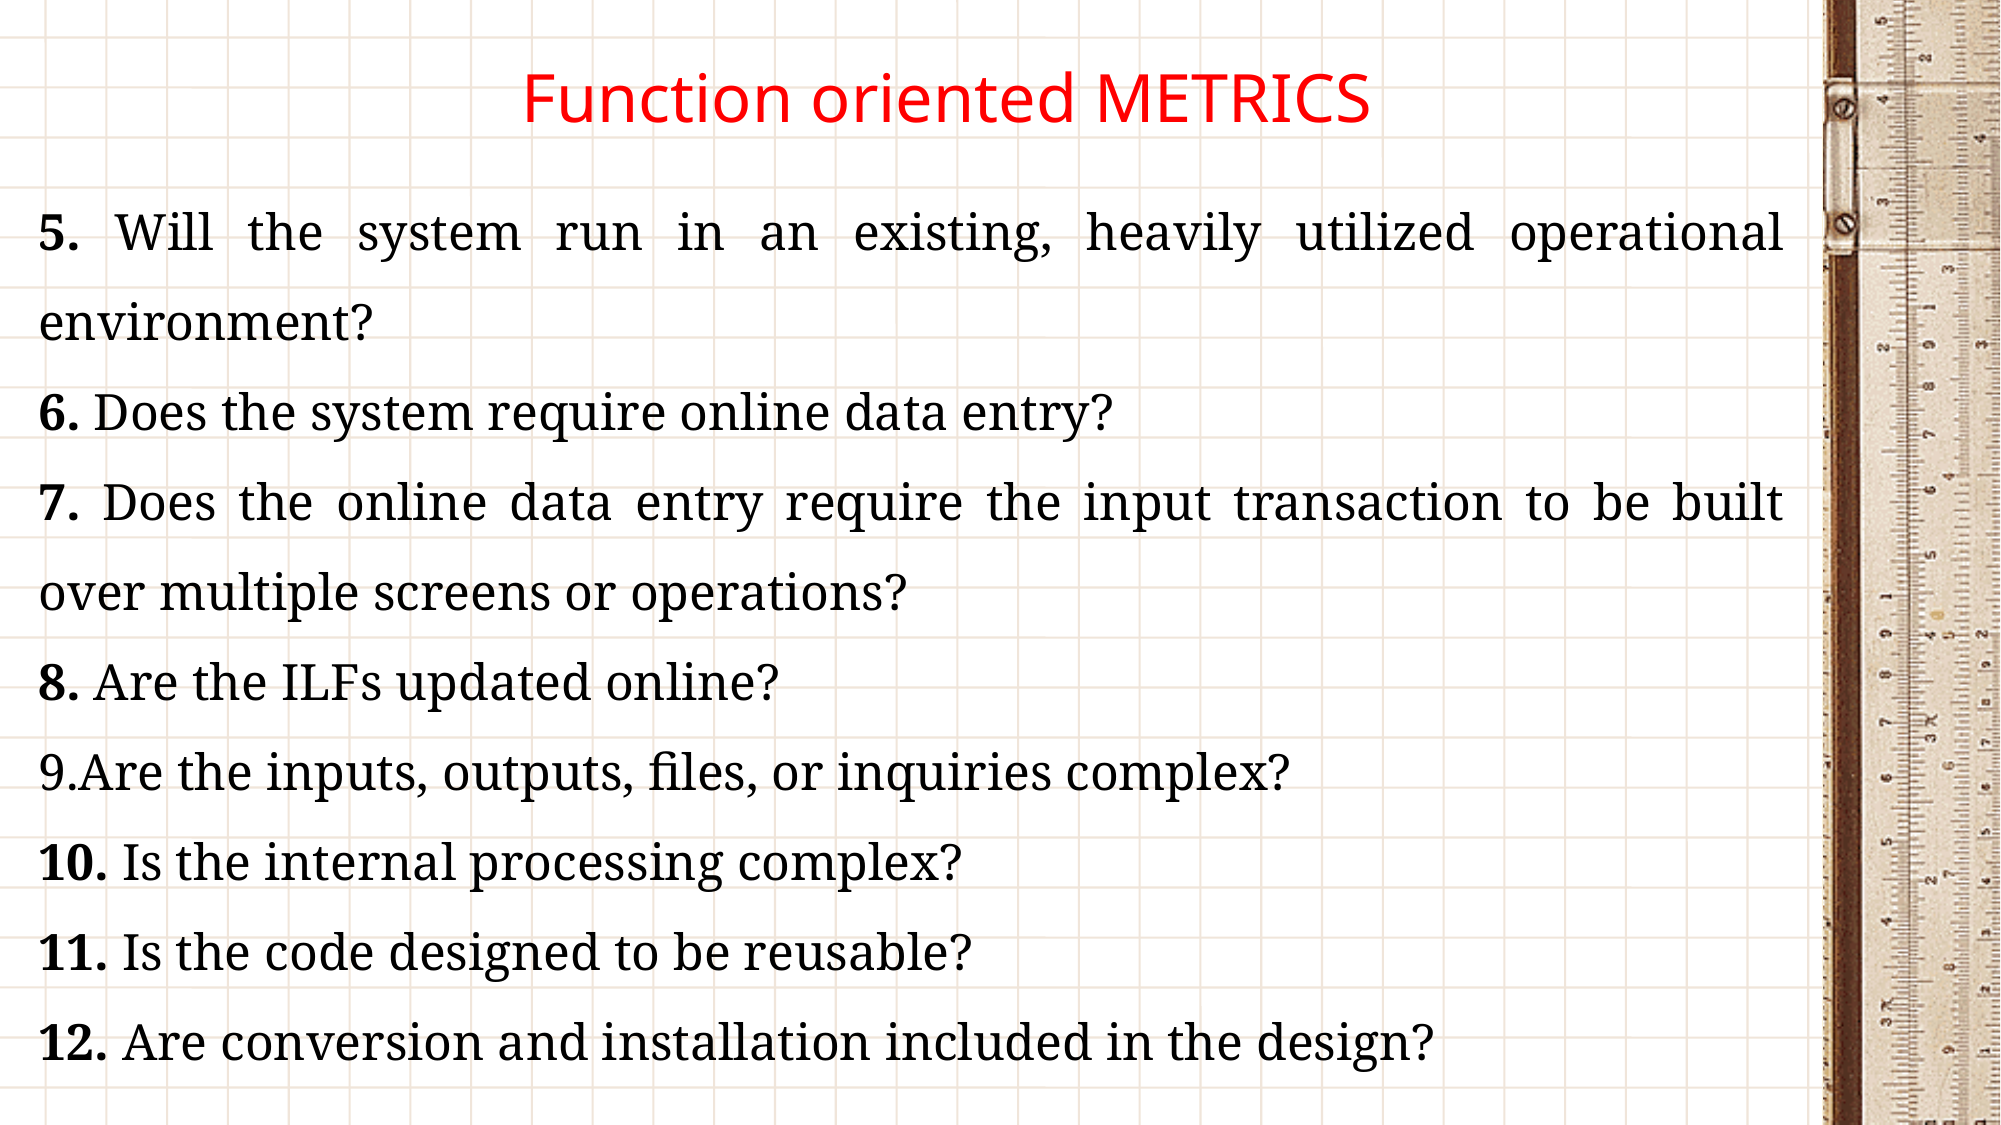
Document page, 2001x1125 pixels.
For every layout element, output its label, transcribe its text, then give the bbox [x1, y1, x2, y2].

title Function oriented METRICS [147, 0, 1748, 144]
list 5. Will the system run in an existing, heavily utilized operational environment? 6. Does the system require online data entry? 7. Does the online data entry require the input transaction to be built over multiple screens or operations? 8. Are the ILFs updated online? 9.Are the inputs, outputs, files, or inquiries complex? 10. Is the internal processing complex? 11. Is the code designed to be reusable? 12. Are conversion and installation included in the design? [23, 162, 1800, 1105]
picture [1823, 0, 2000, 1125]
